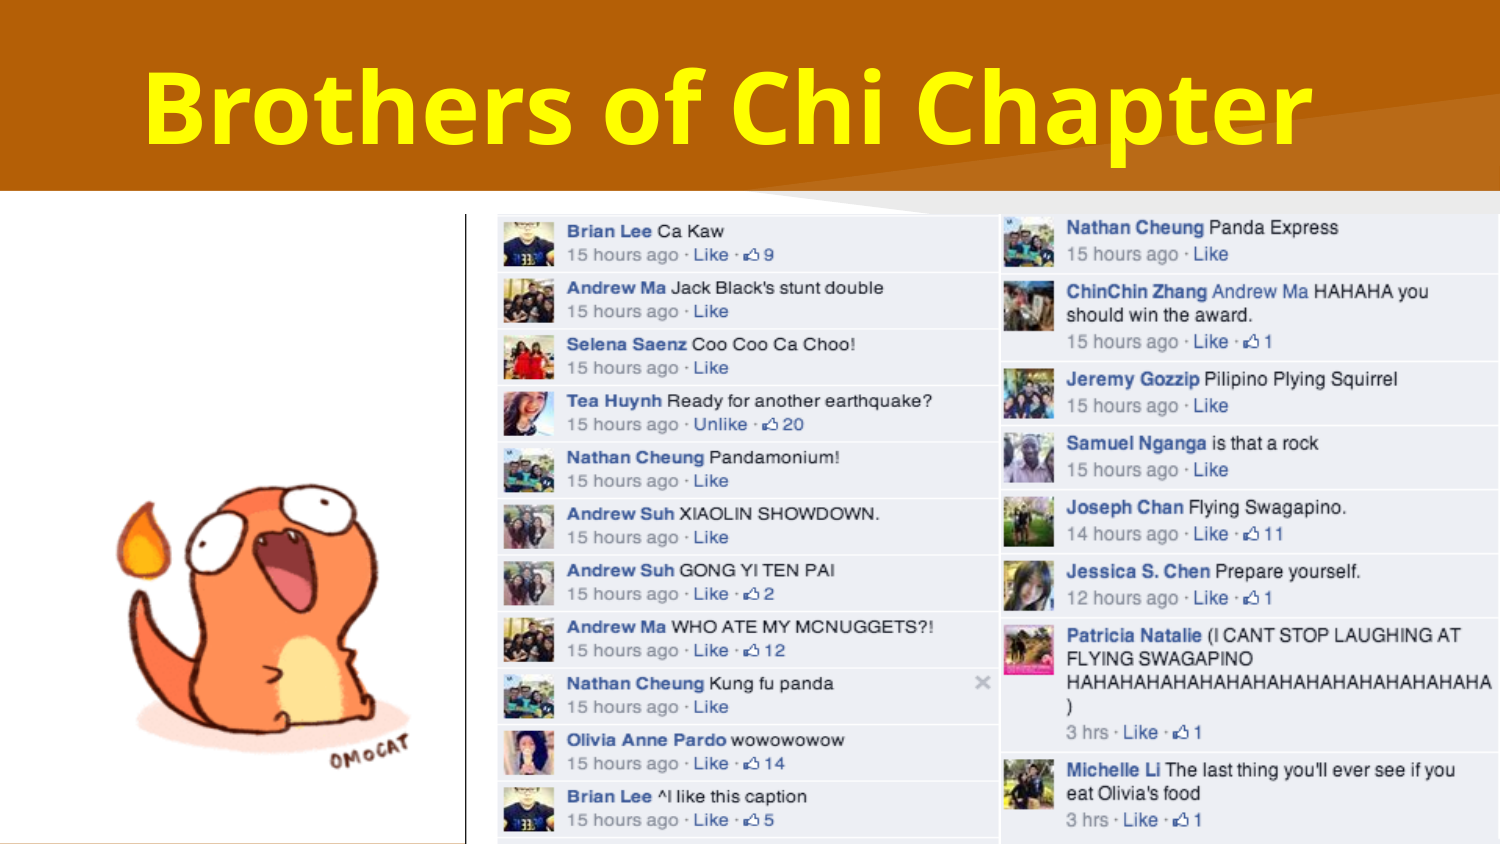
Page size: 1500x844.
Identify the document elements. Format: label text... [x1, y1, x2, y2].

picture [74, 213, 1500, 844]
title Brothers of Chi Chapter [75, 33, 1425, 175]
